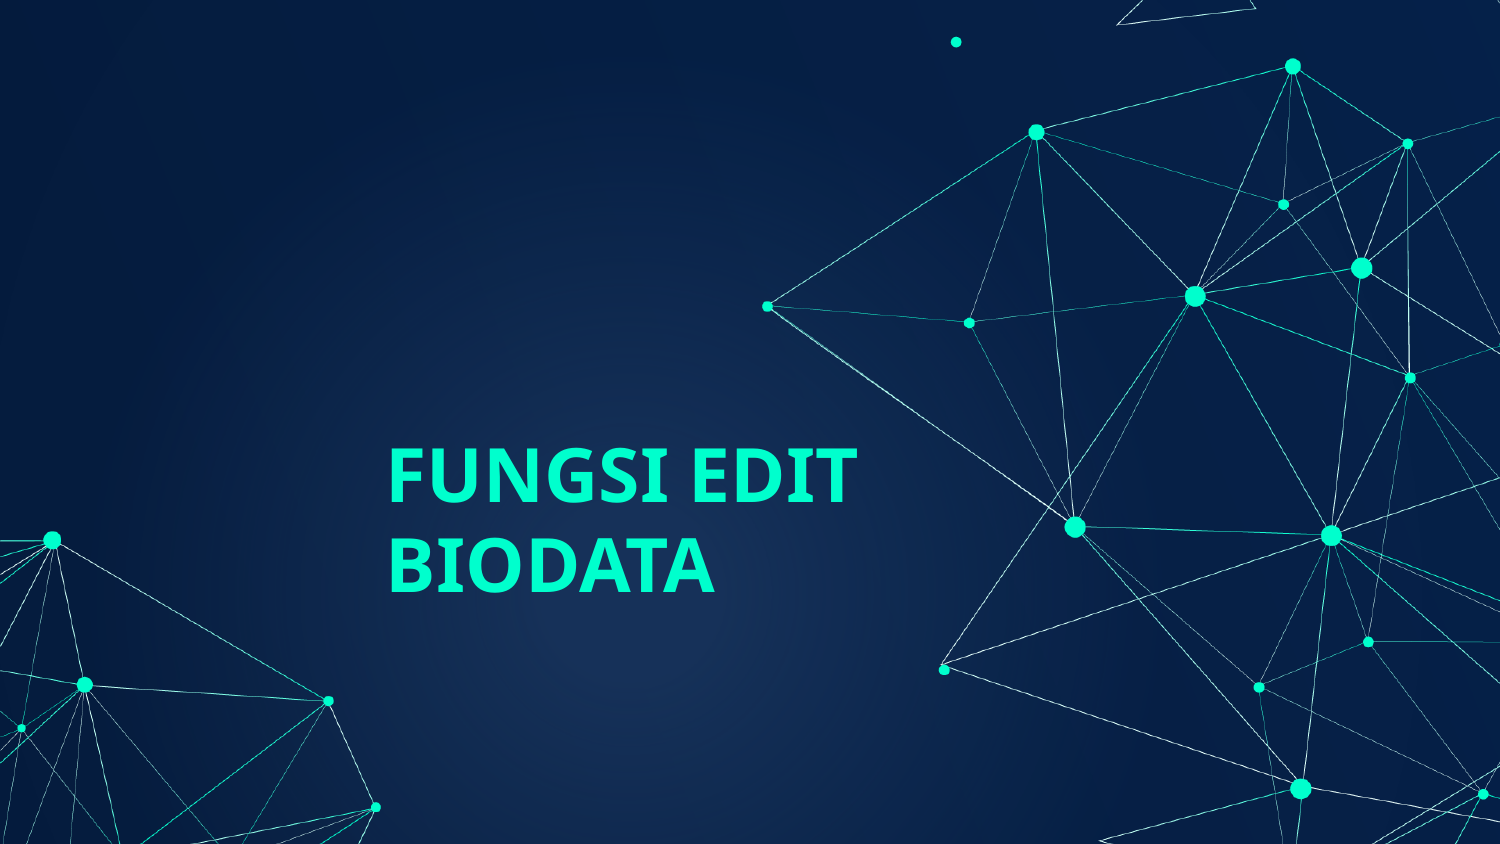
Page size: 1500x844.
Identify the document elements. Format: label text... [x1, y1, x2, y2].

title FUNGSI EDIT BIODATA [370, 359, 1224, 676]
picture [0, 0, 1500, 844]
